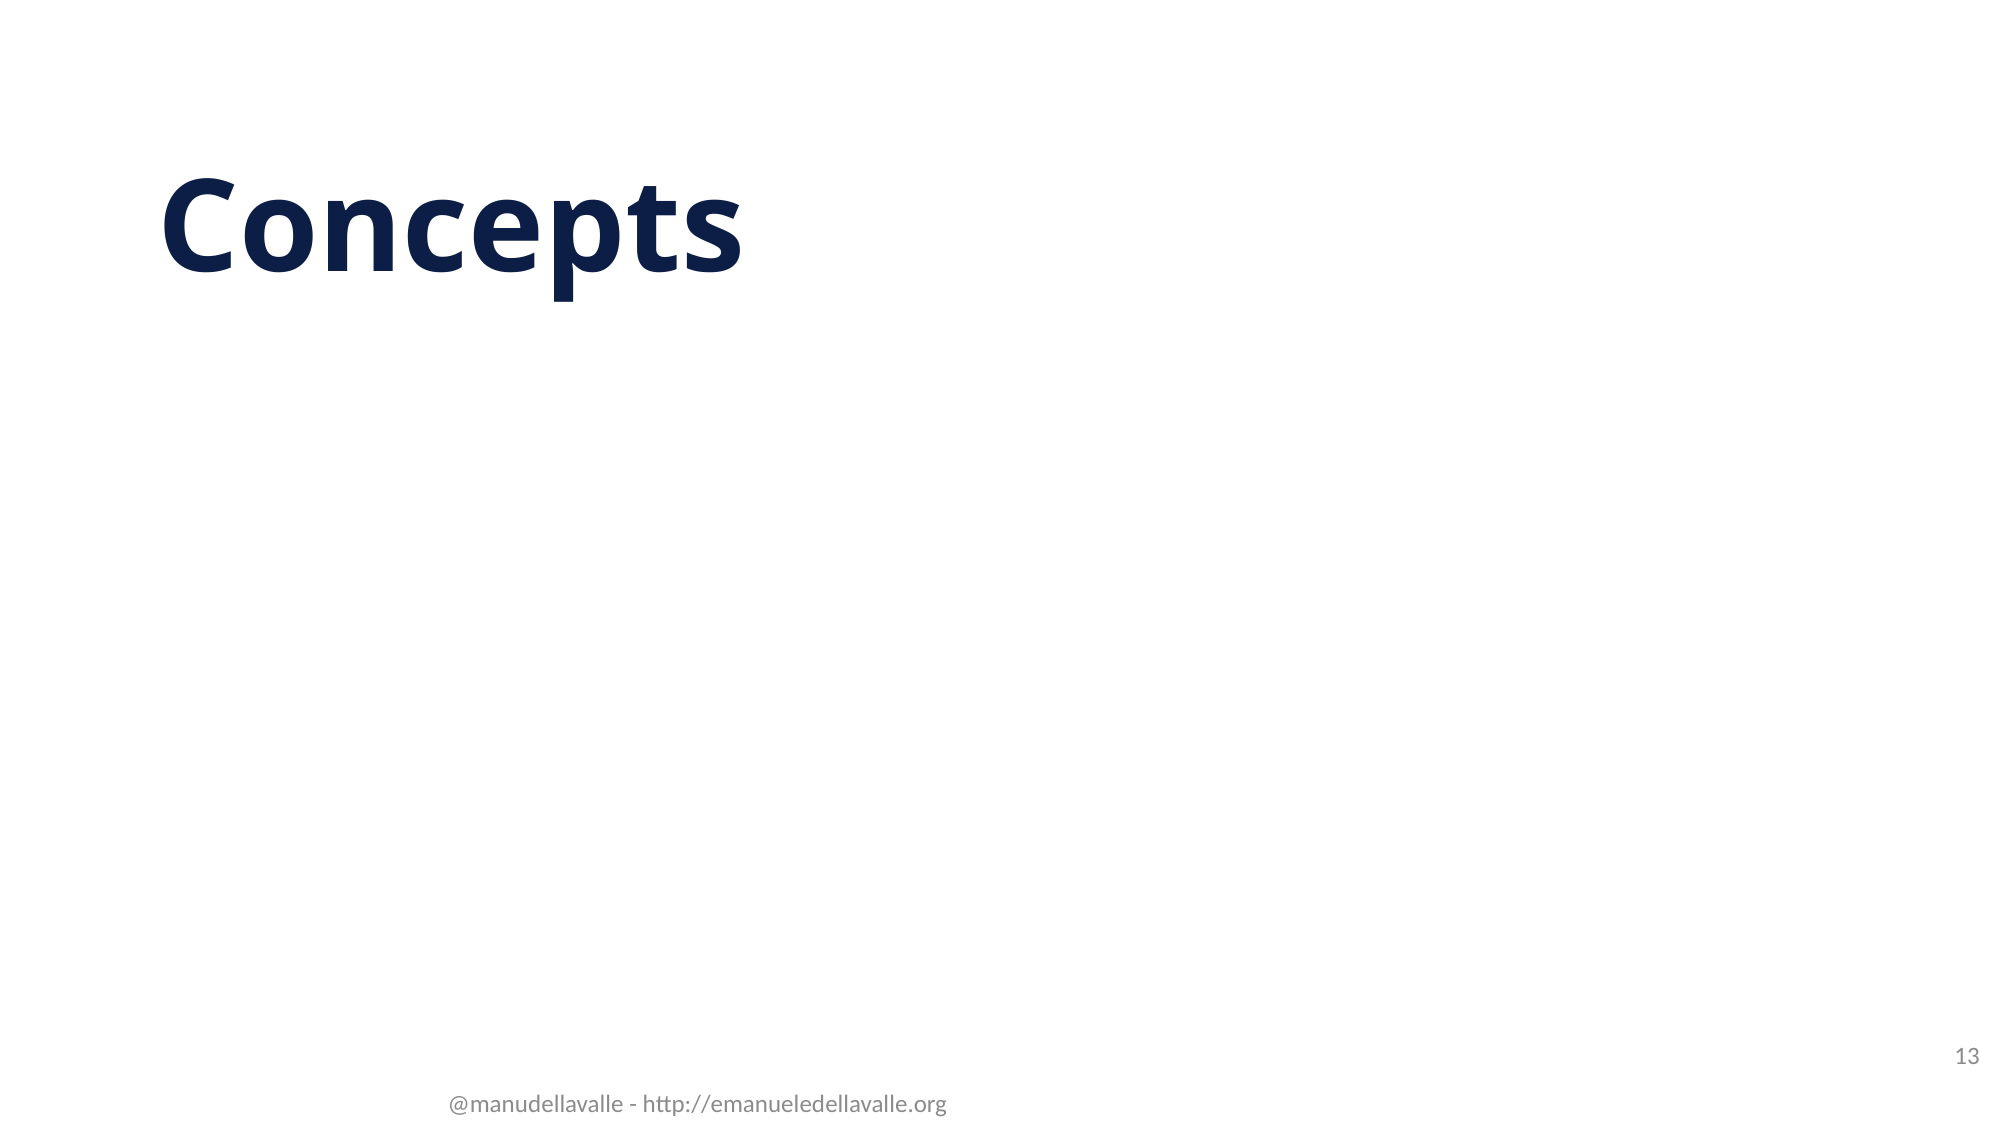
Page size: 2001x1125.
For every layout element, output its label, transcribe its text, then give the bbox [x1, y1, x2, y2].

footer @manudellavalle - http://emanueledellavalle.org [0, 1080, 1396, 1125]
title Concepts [137, 150, 1863, 310]
slide_number 13 [1467, 955, 2000, 1125]
